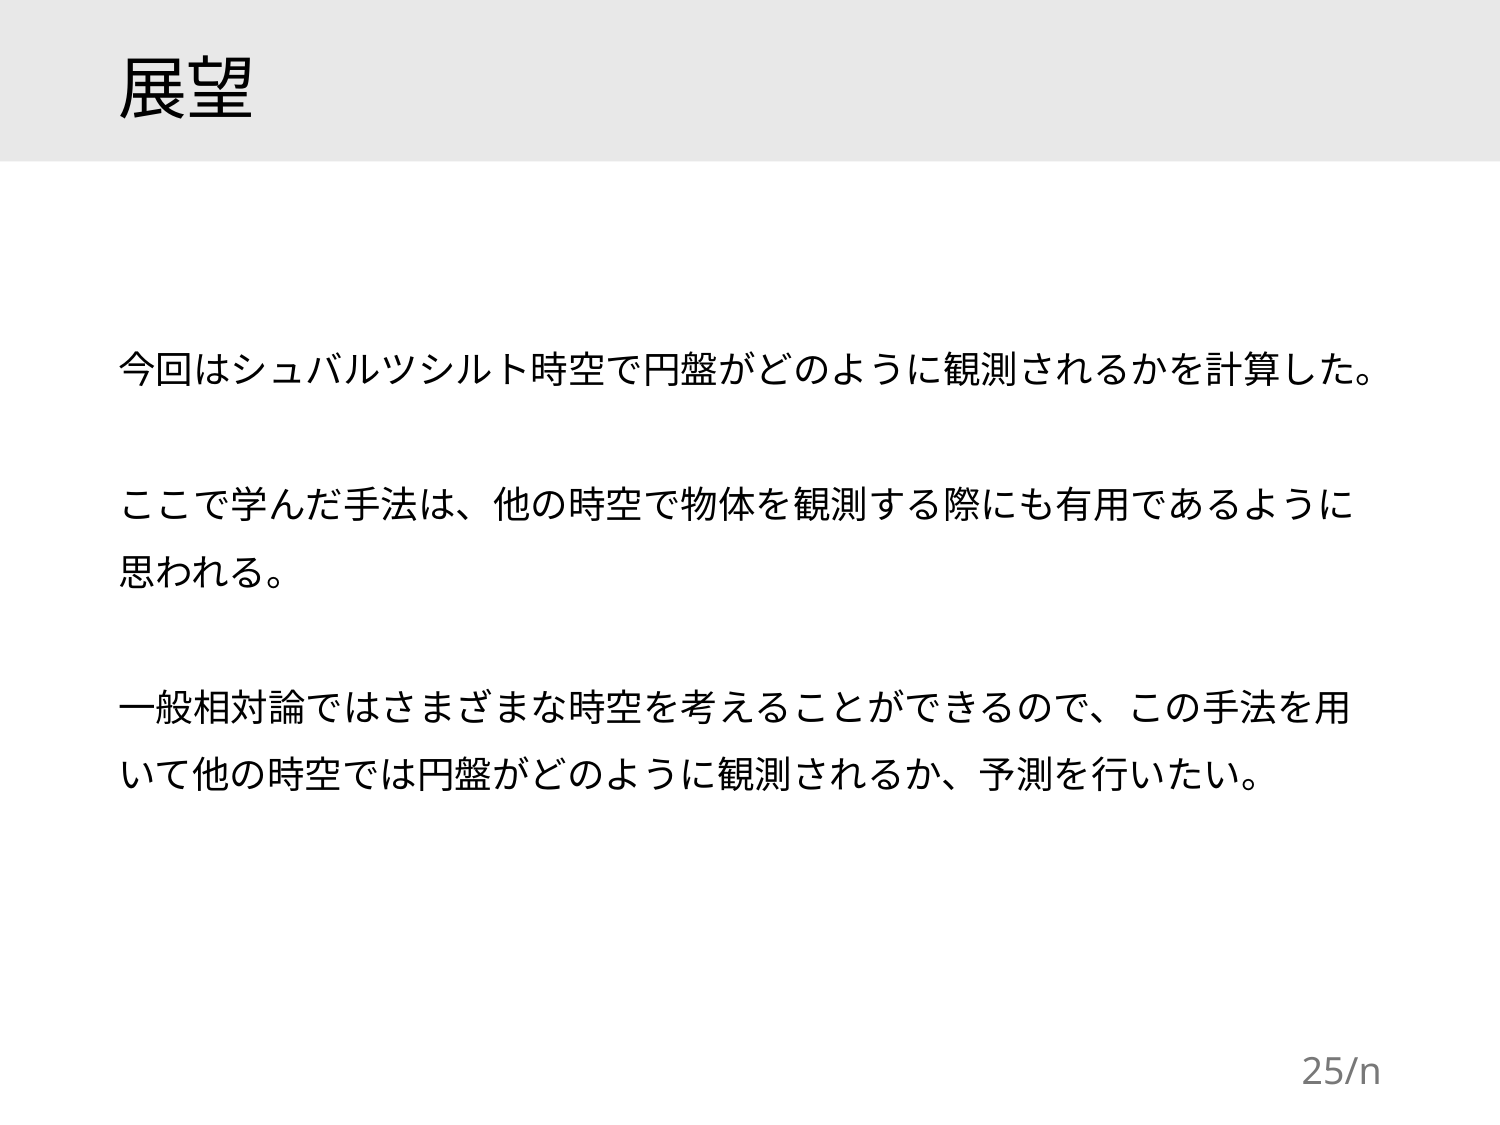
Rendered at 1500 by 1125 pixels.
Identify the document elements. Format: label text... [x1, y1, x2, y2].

title 展望 [103, 11, 1397, 173]
slide_number 25/n [1059, 1042, 1397, 1103]
text_box [0, 0, 1500, 163]
list 今回はシュバルツシルト時空で円盤がどのように観測されるかを計算した。 ここで学んだ手法は、他の時空で物体を観測する際にも有用であるように思われる。 一般相対論ではさまざまな時空を考えることができるので、この手法を用いて他の時空では円盤がどのように観測されるか、予測を行いたい。 [103, 203, 1397, 1065]
